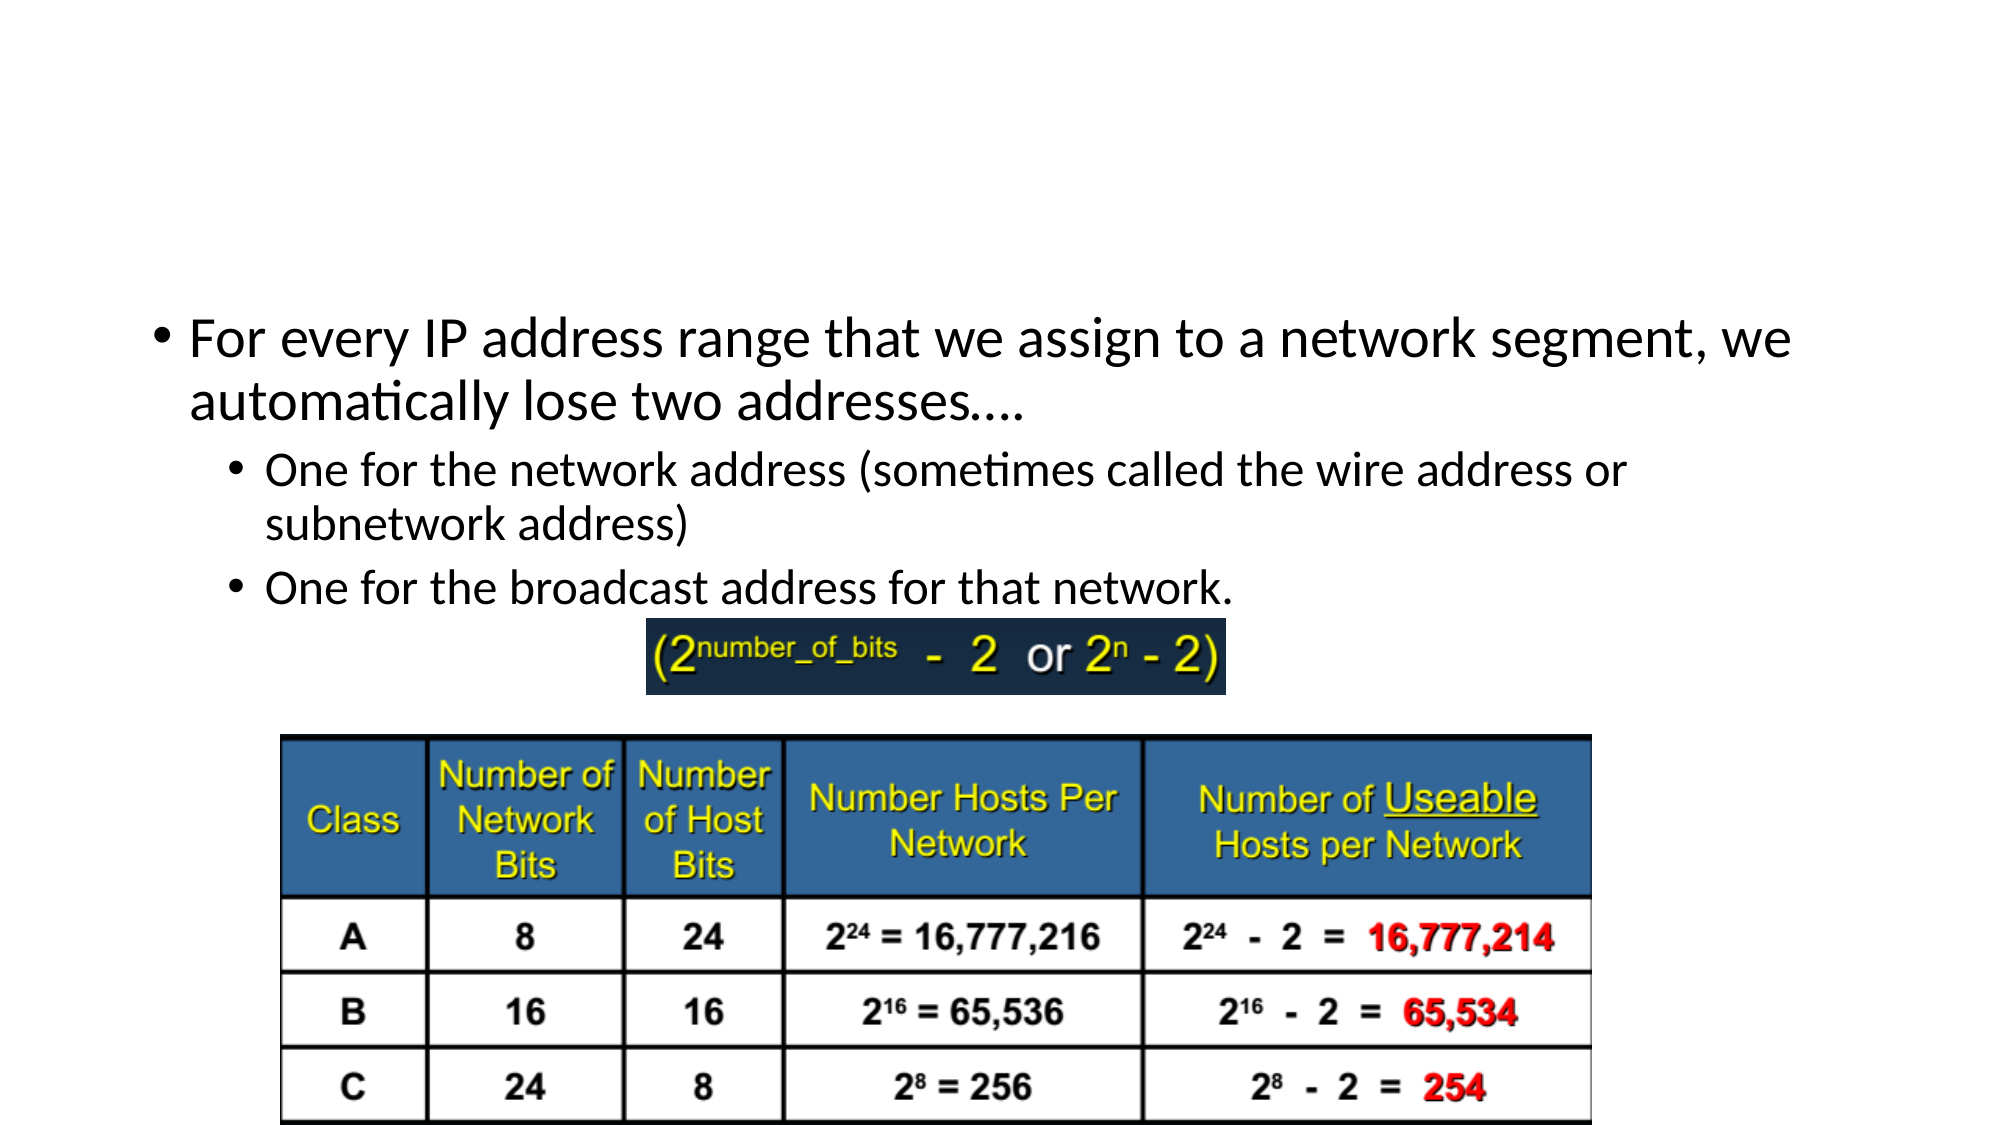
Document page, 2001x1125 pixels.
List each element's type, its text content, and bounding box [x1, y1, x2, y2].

picture [280, 734, 1592, 1125]
list For every IP address range that we assign to a network segment, we automatically lose two addresses…. One for the network address (sometimes called the wire address or subnetwork address) One for the broadcast address for that network. [137, 299, 1863, 1014]
picture [645, 617, 1227, 695]
